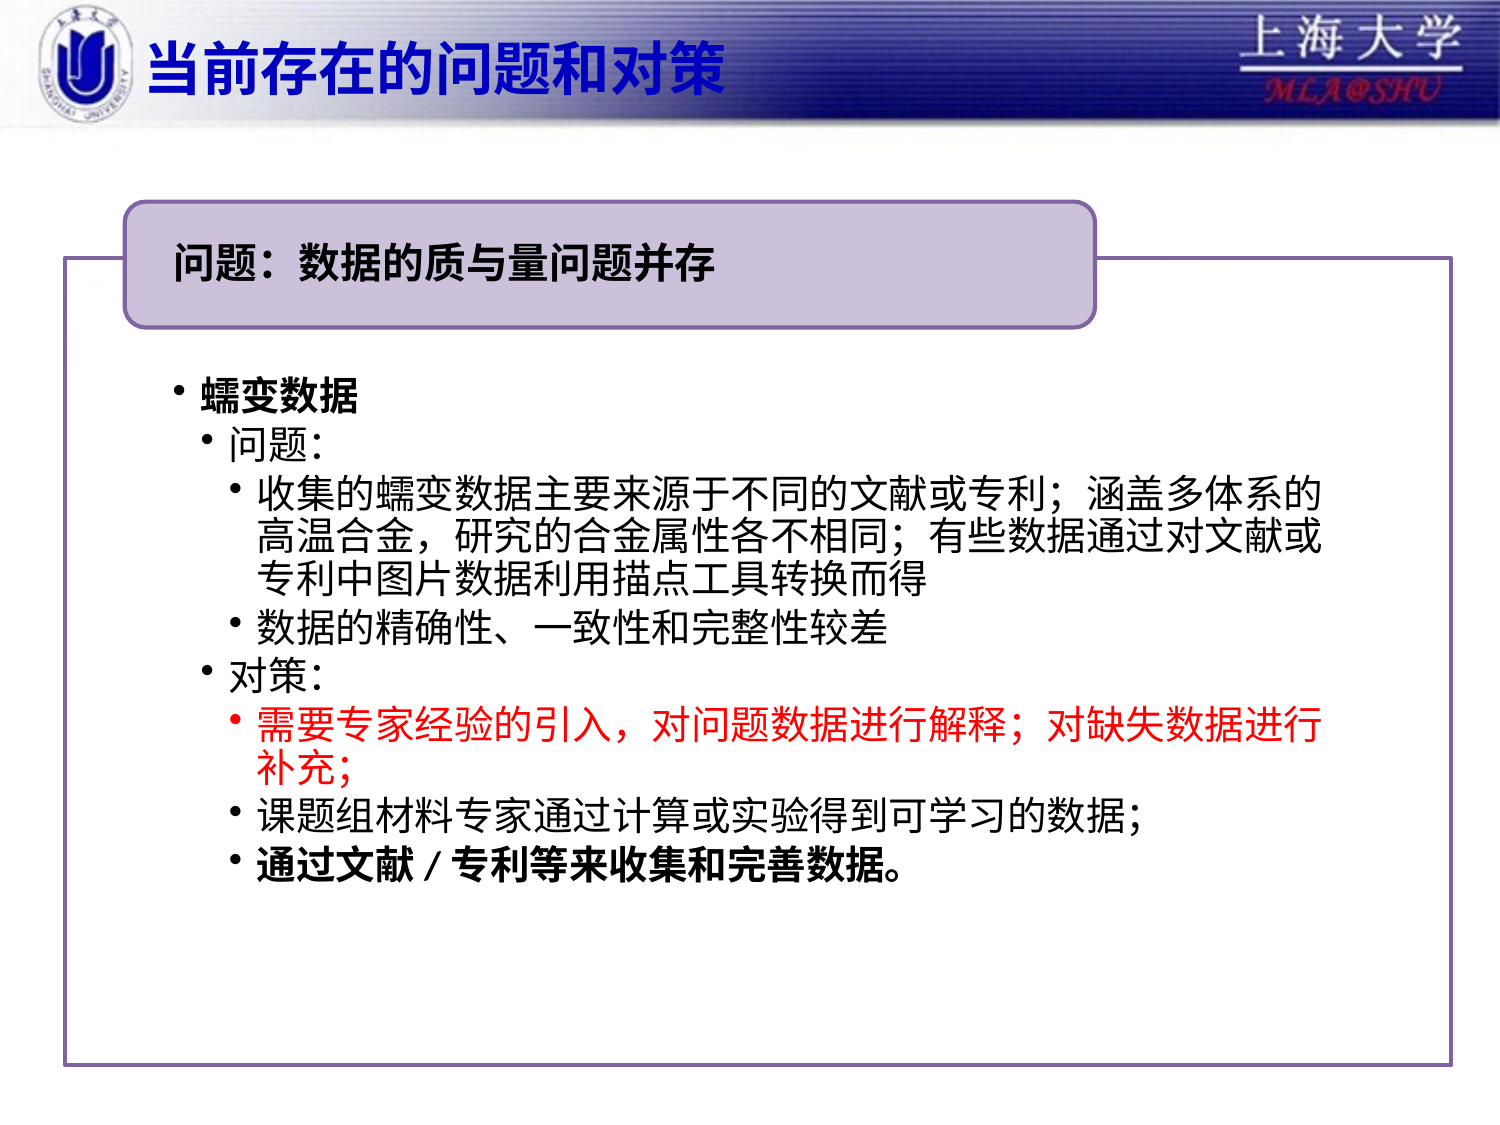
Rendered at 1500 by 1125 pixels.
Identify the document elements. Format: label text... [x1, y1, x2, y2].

picture [0, 0, 1500, 1125]
title 当前存在的问题和对策 [128, 2, 1479, 133]
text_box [64, 132, 1452, 1066]
